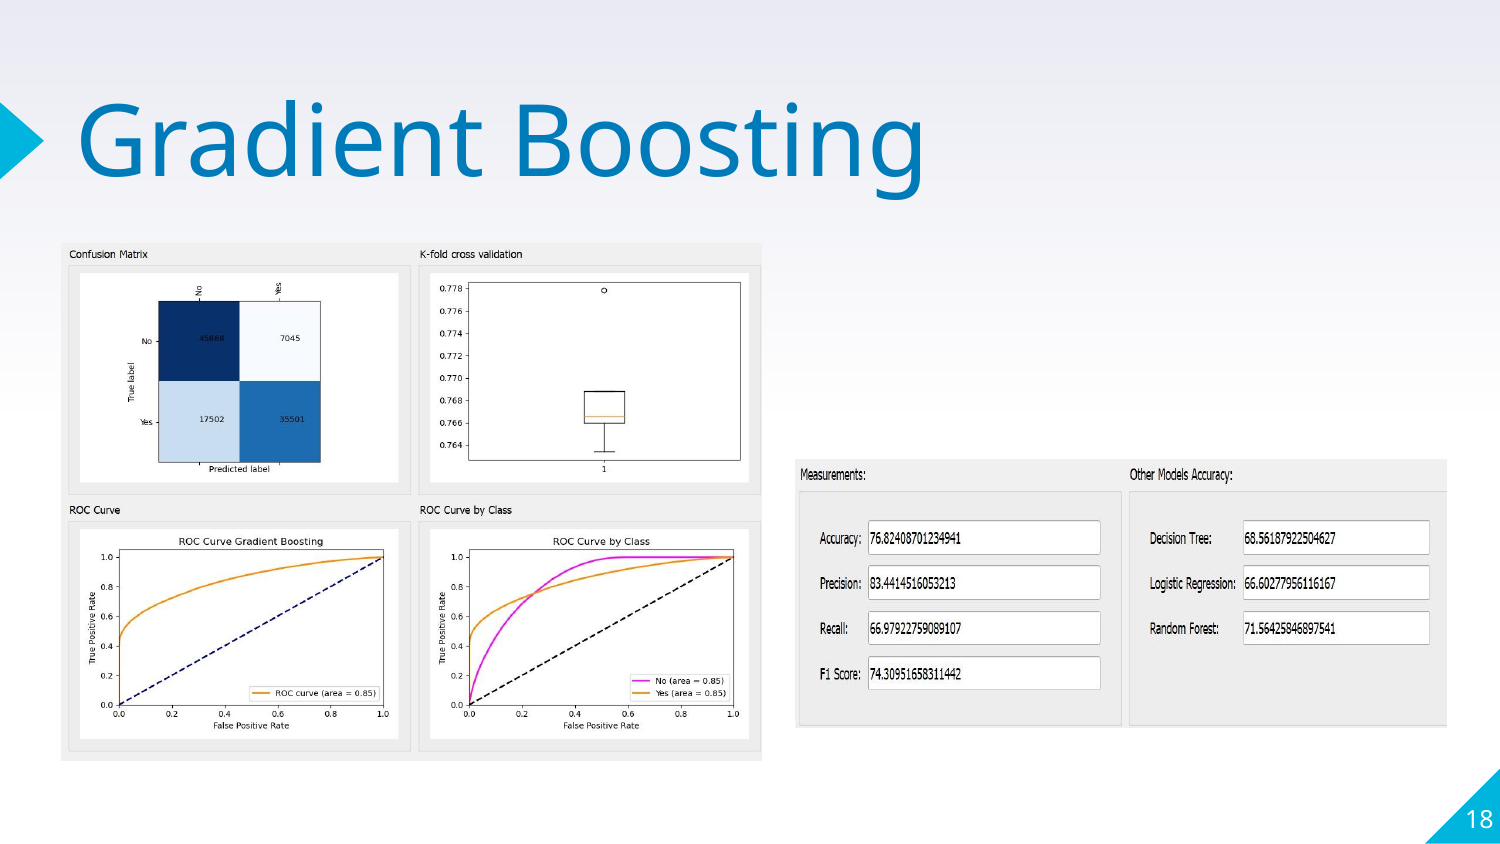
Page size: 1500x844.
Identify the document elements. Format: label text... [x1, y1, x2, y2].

title Gradient Boosting [75, 99, 1001, 277]
slide_number ‹#› [1418, 760, 1494, 838]
picture [795, 459, 1447, 729]
picture [61, 243, 762, 761]
